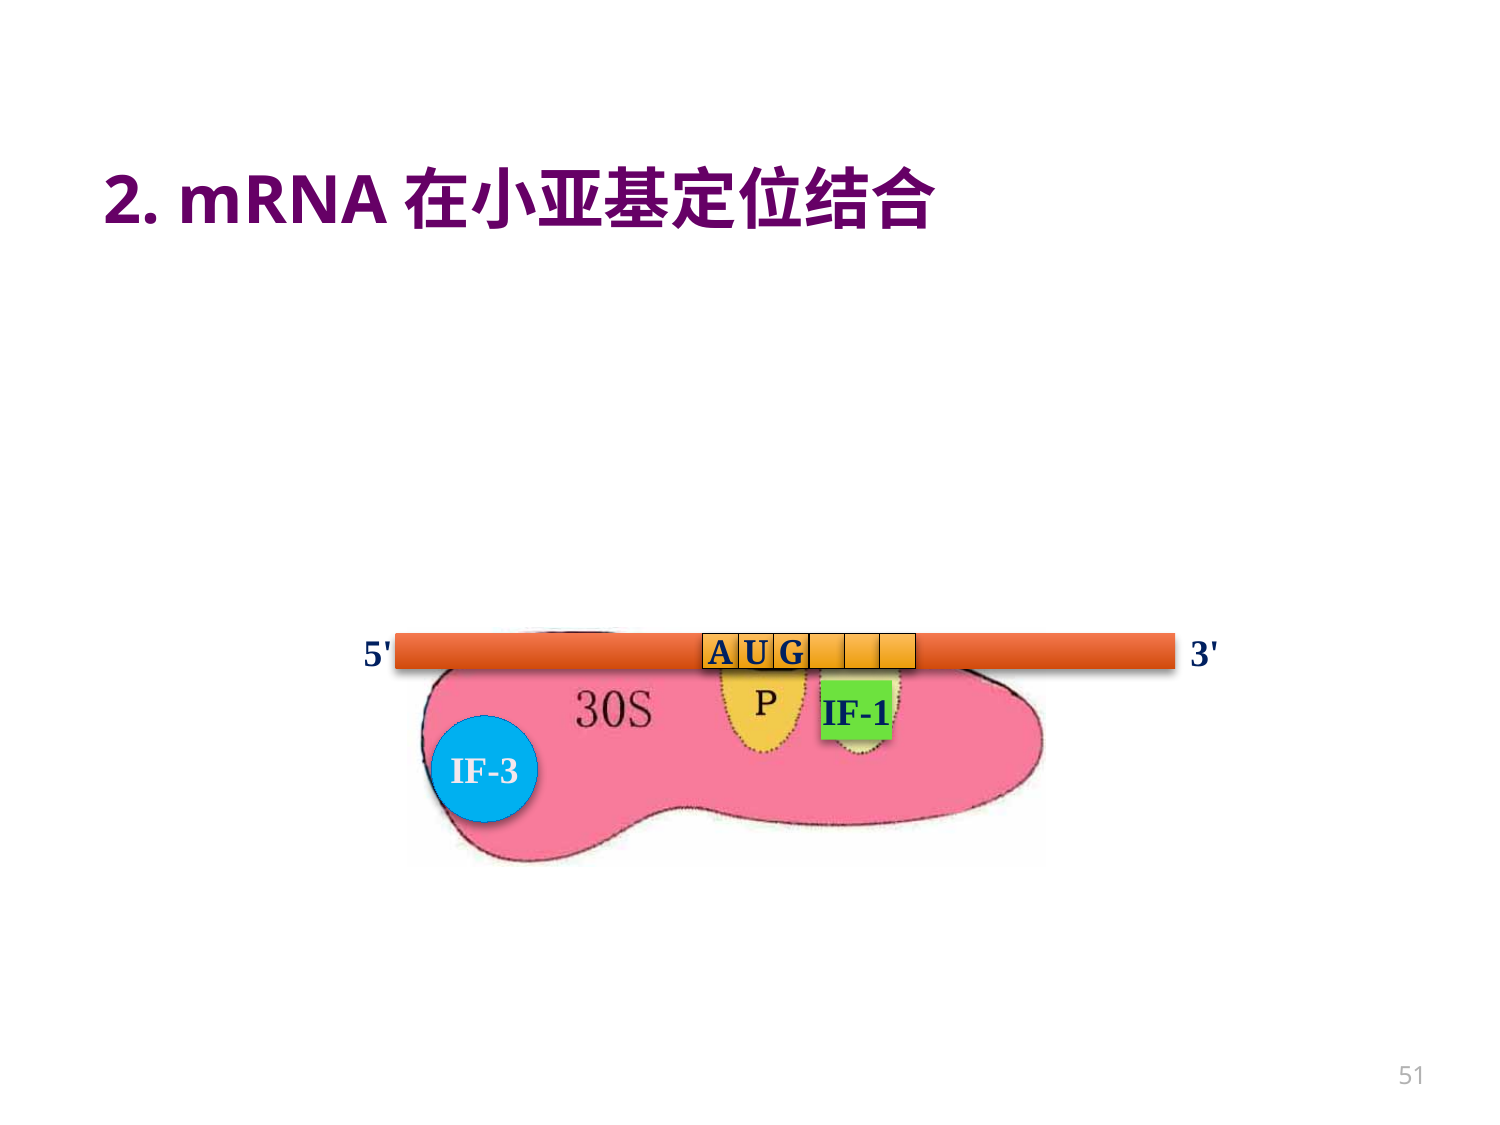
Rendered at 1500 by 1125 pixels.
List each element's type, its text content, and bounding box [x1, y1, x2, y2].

picture [407, 683, 1046, 867]
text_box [348, 621, 1236, 683]
text_box 2. mRNA在小亚基定位结合 [88, 148, 1088, 245]
slide_number 51 [1104, 1046, 1442, 1107]
